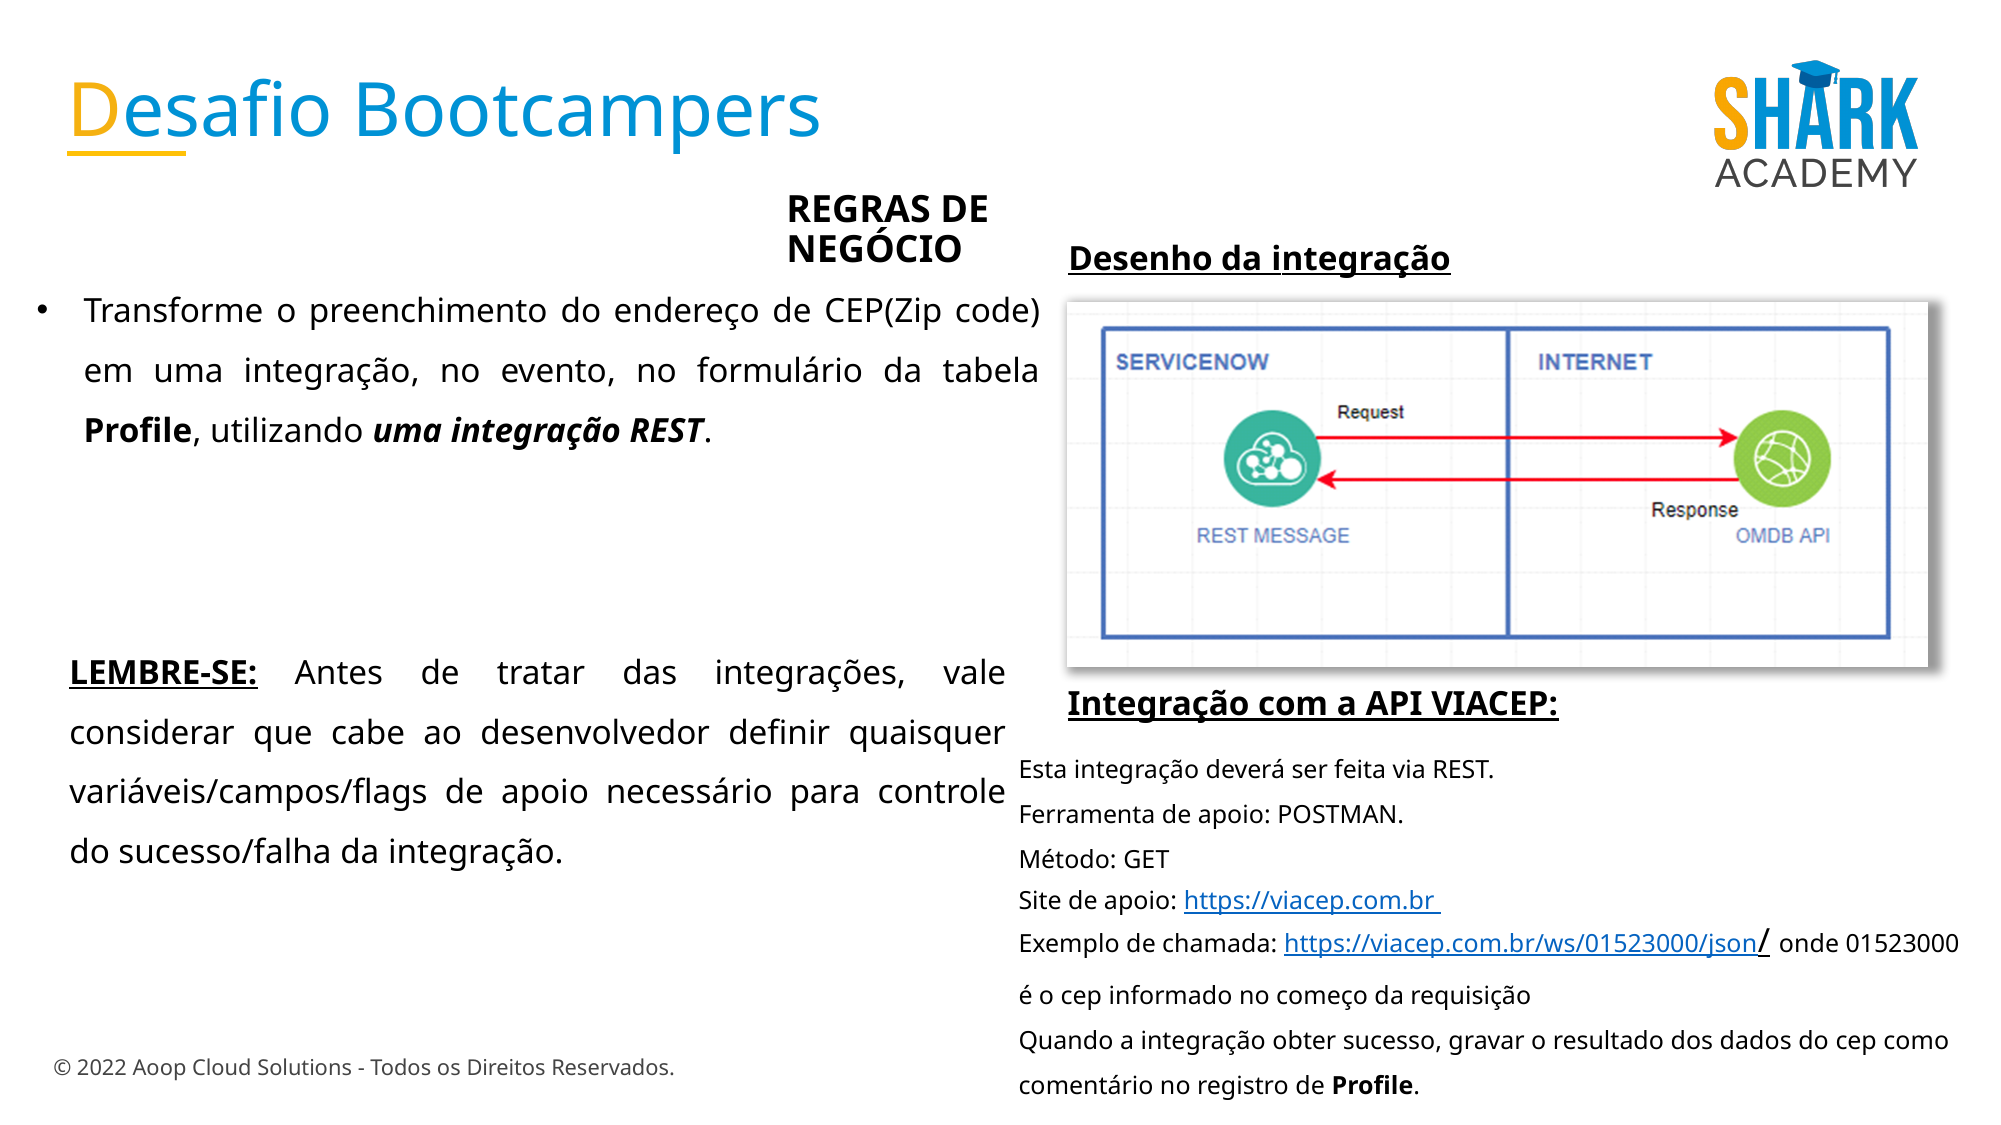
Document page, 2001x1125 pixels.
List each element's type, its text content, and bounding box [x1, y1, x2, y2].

text_box REGRAS DE NEGÓCIO [786, 190, 1142, 270]
text_box Transforme o preenchimento do endereço de CEP(Zip code) em uma integração, no evento, no formulário da tabela Profile, utilizando uma integração REST. [36, 269, 1041, 495]
text_box Integração com a API VIACEP: [1067, 679, 1576, 723]
text_box LEMBRE-SE: Antes de tratar das integrações, vale considerar que cabe ao desenvolvedor definir quaisquer variáveis/campos/flags de apoio necessário para controle do sucesso/falha da integração. [69, 630, 1008, 871]
picture [1067, 302, 1928, 668]
text_box Desenho da integração [1068, 231, 1484, 277]
title Desafio Bootcampers [52, 57, 1657, 167]
picture [1696, 57, 1935, 198]
text_box Esta integração deverá ser feita via REST. Ferramenta de apoio: POSTMAN. Método: GET Site de apoio: https://viacep.com.br Exemplo de chamada: https://viacep.com.br/ws/01523000/json/ onde 01523000 é o cep informado no começo da requisição Quando a integração obter sucesso, gravar o resultado dos dados do cep como comentário no registro de Profile. [1018, 738, 1977, 1125]
